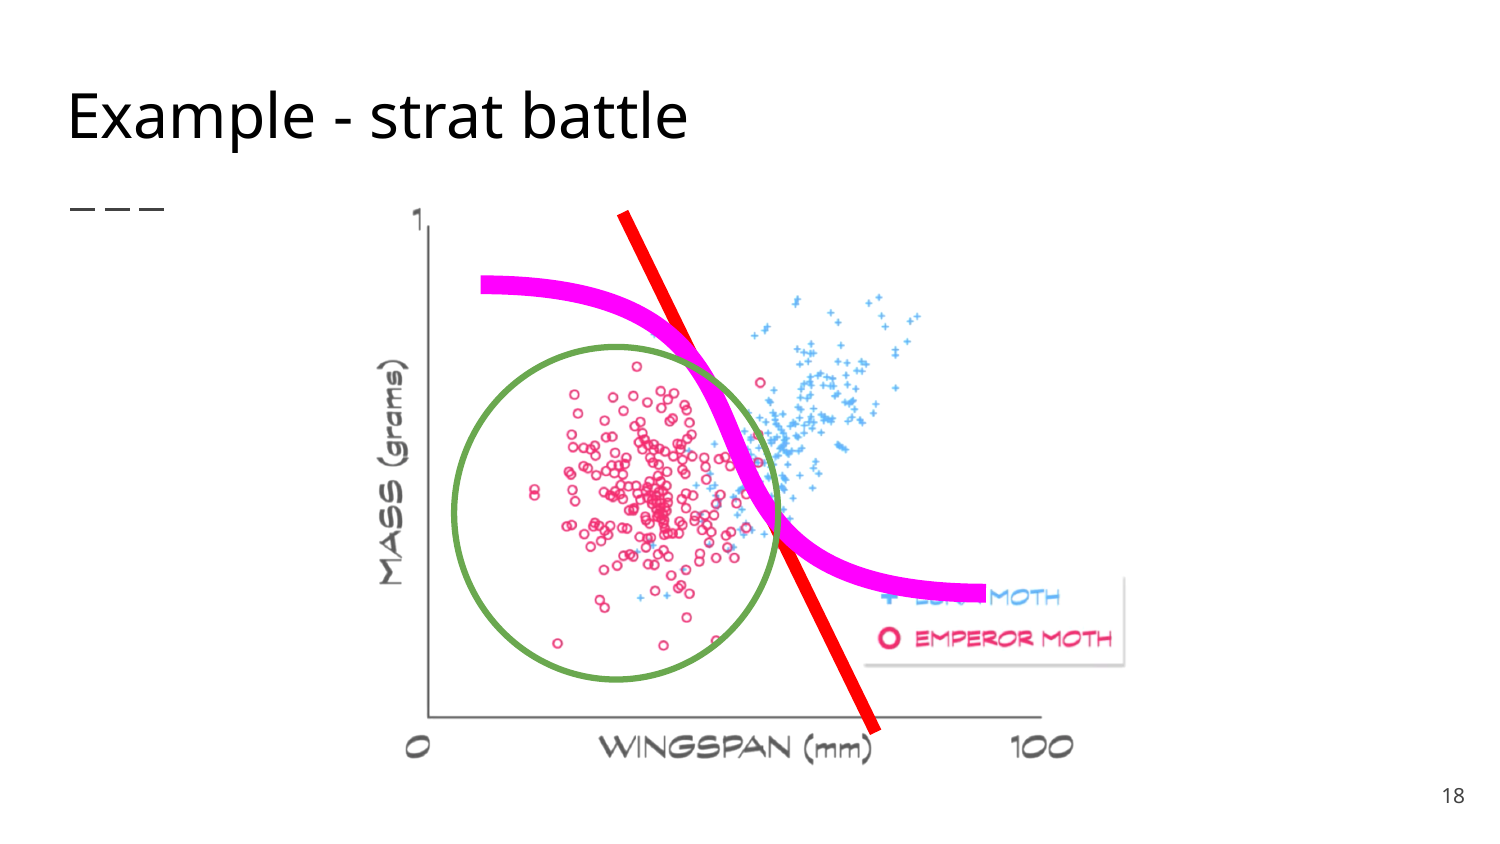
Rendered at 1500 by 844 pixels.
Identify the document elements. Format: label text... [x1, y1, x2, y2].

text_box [480, 284, 987, 594]
picture [340, 173, 1145, 802]
slide_number ‹#› [1389, 764, 1480, 830]
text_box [622, 602, 876, 733]
title Example - strat battle [51, 61, 1449, 182]
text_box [622, 212, 876, 283]
